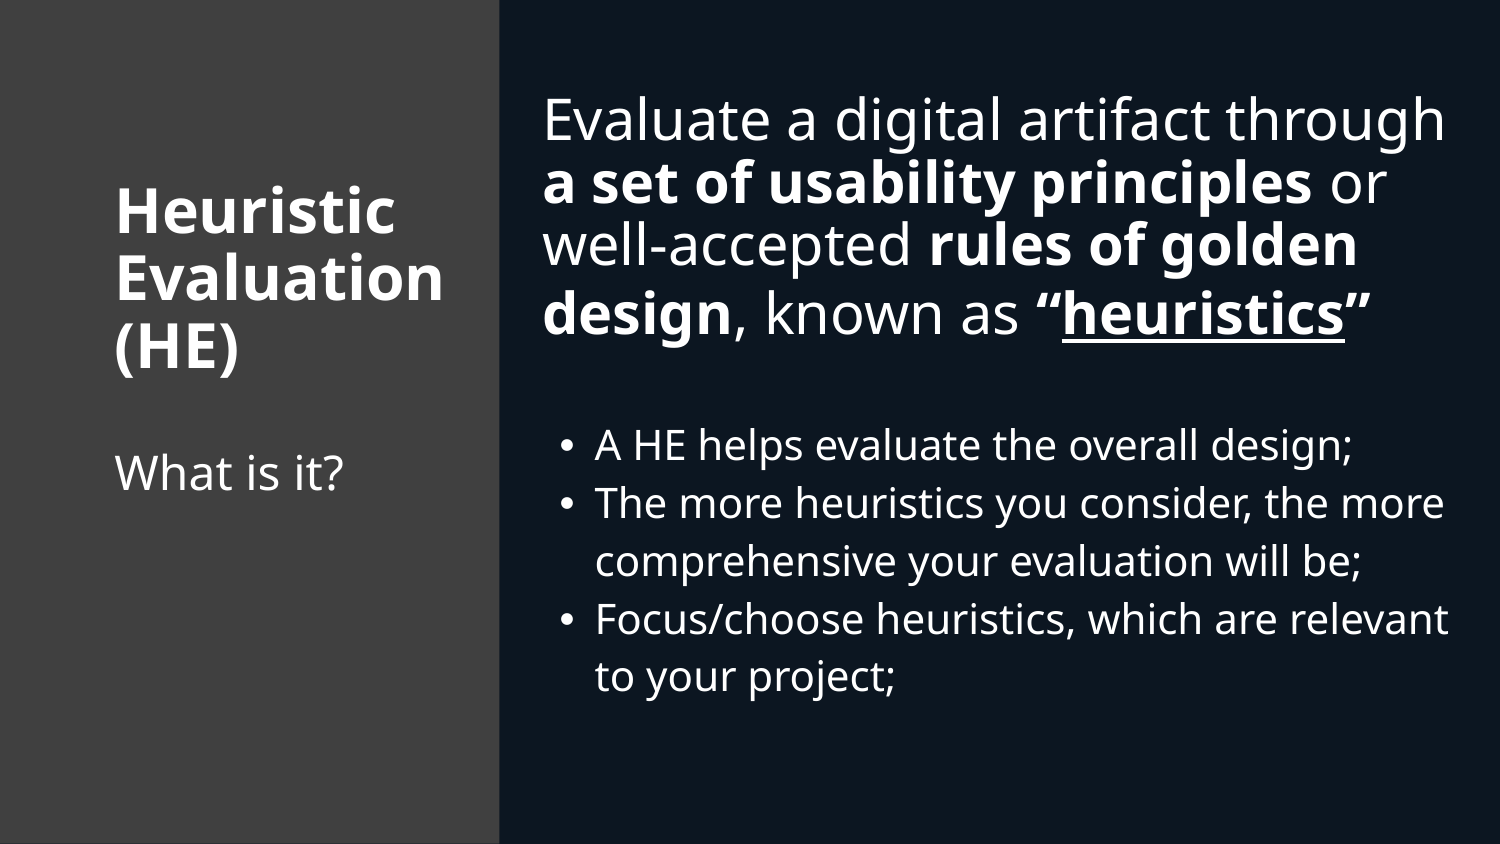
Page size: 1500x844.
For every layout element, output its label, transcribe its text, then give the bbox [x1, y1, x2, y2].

text_box [0, 0, 500, 844]
title Evaluate a digital artifact through a set of usability principles or well-accepted rules of golden design, known as “heuristics” A HE helps evaluate the overall design; The more heuristics you consider, the more comprehensive your evaluation will be; Focus/choose heuristics, which are relevant to your project; [530, 85, 1464, 731]
title Heuristic Evaluation (HE) What is it? [103, 173, 460, 711]
